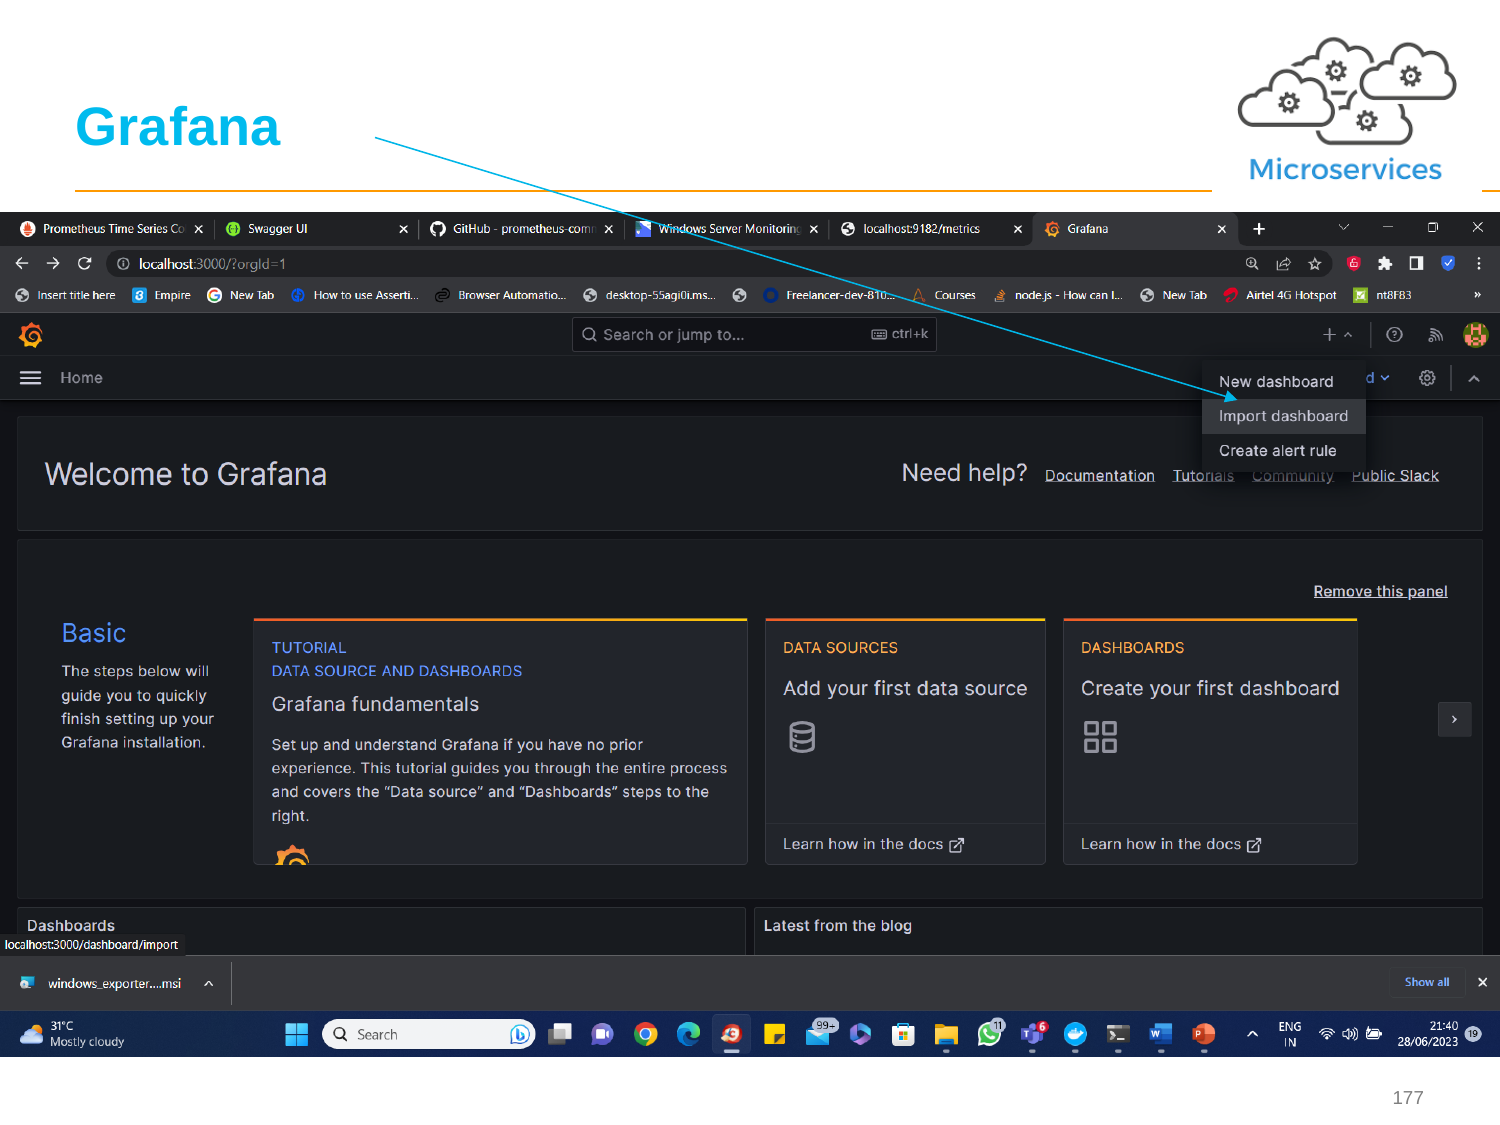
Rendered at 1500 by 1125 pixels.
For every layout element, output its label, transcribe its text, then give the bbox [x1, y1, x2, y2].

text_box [374, 137, 1238, 401]
picture [0, 212, 1500, 1057]
picture [1212, 1, 1482, 203]
title Grafana [75, 27, 1422, 157]
